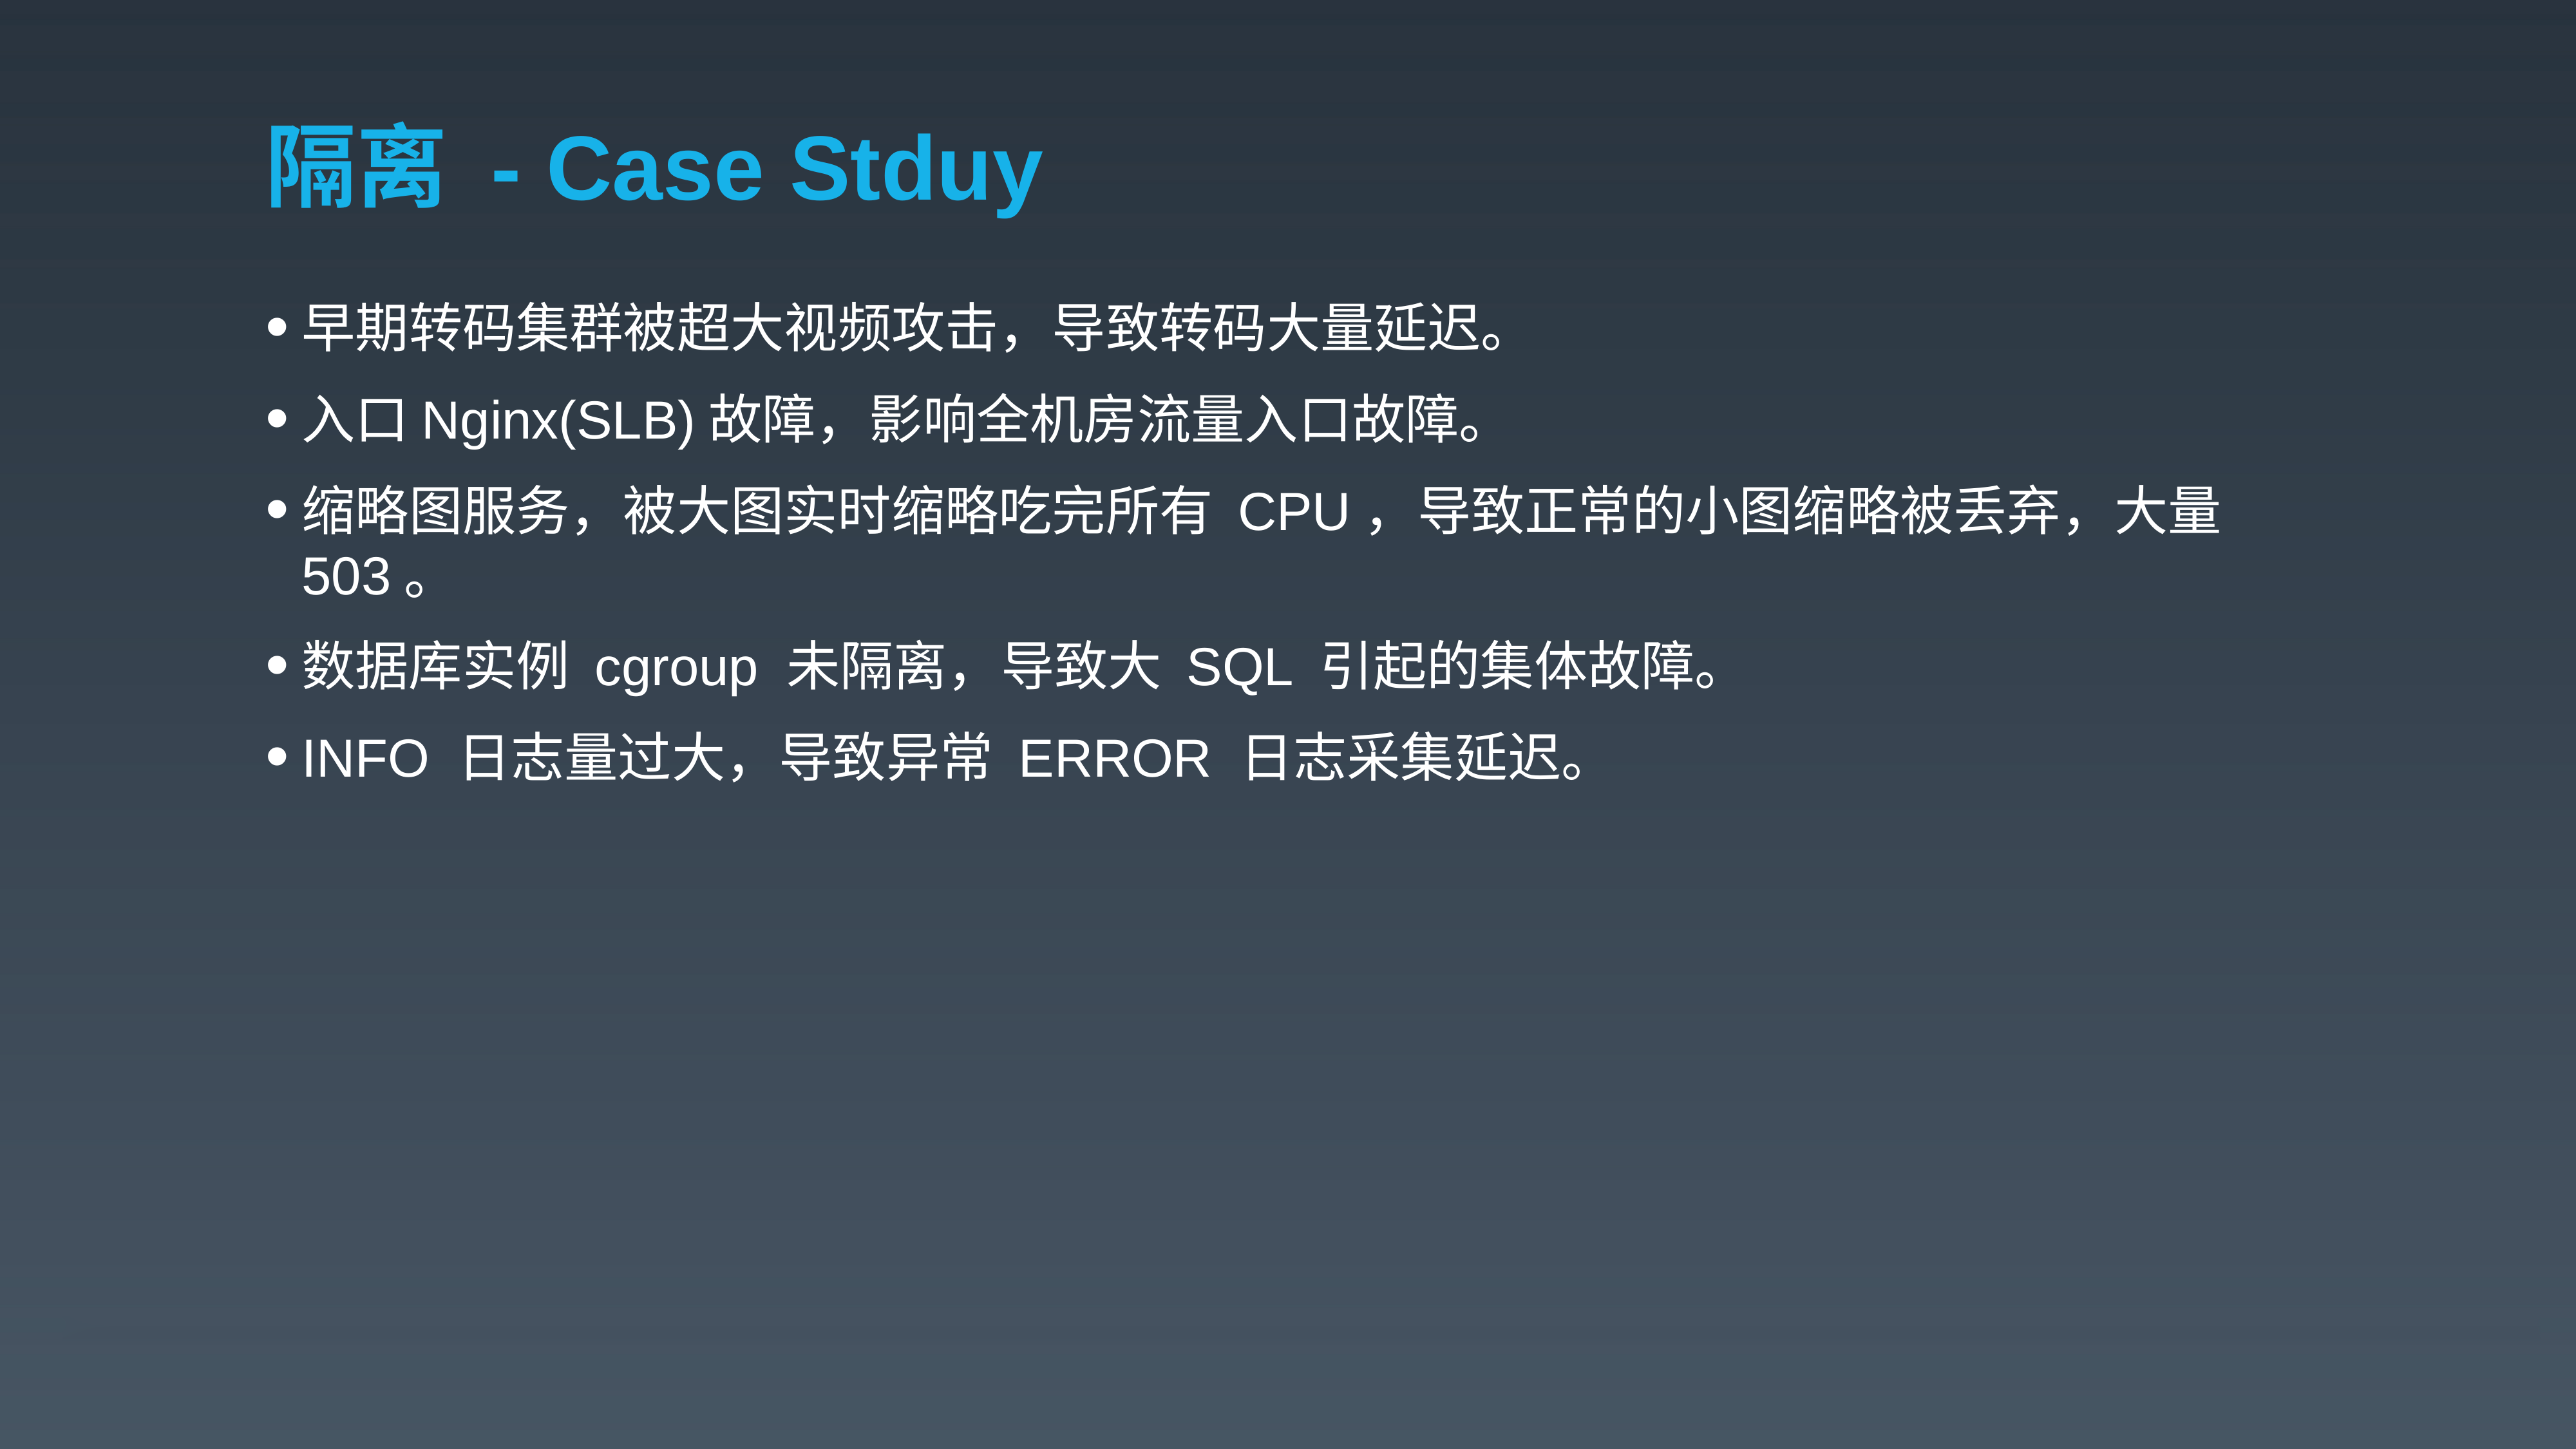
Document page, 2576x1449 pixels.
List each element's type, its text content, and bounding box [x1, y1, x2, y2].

list 早期转码集群被超大视频攻击，导致转码大量延迟。 入口Nginx(SLB)故障，影响全机房流量入口故障。 缩略图服务，被大图实时缩略吃完所有 CPU，导致正常的小图缩略被丢弃，大量503。 数据库实例 cgroup 未隔离，导致大 SQL 引起的集体故障。 INFO 日志量过大，导致异常 ERROR 日志采集延迟。 [260, 288, 2285, 1369]
picture [0, 0, 2576, 1449]
title 隔离 - Case Stduy [260, 103, 2316, 243]
